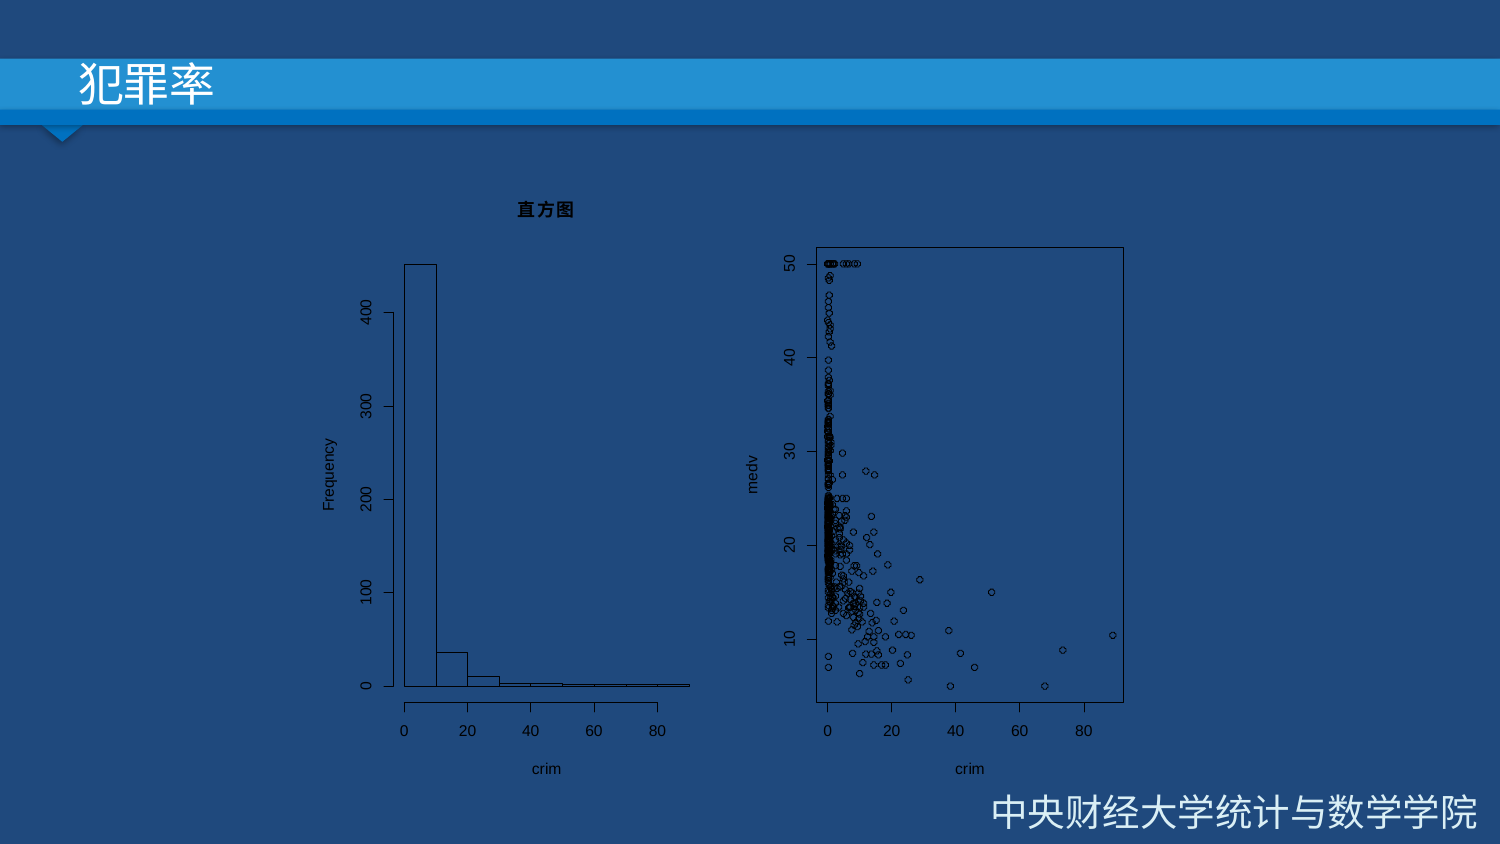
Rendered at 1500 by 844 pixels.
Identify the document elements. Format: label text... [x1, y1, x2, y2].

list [316, 170, 1164, 799]
title 犯罪率 [63, 54, 1414, 112]
